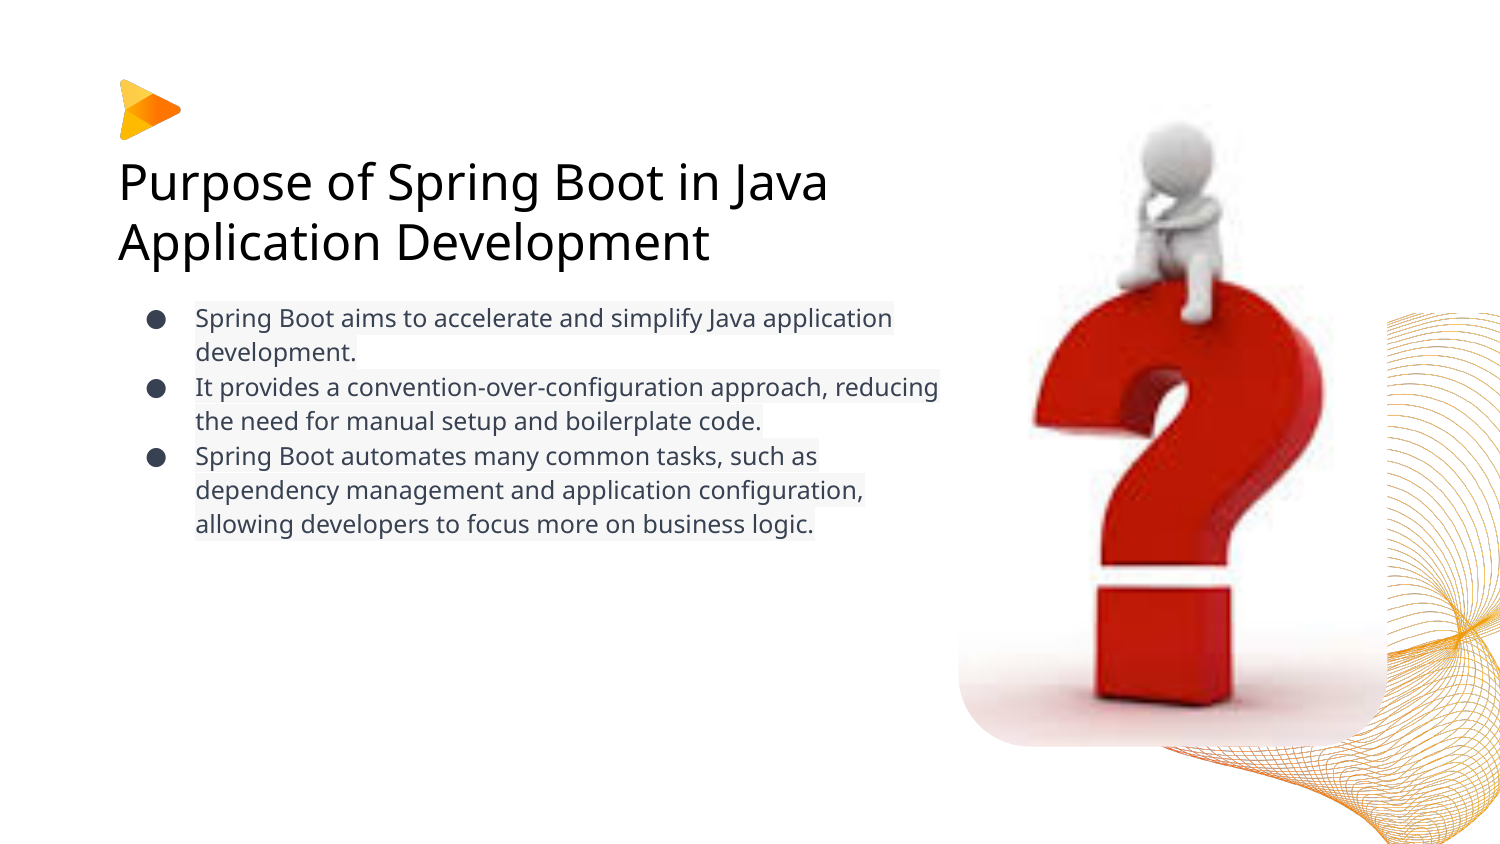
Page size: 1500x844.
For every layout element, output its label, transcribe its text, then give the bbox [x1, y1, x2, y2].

title Purpose of Spring Boot in Java Application Development [103, 151, 932, 271]
subtitle Spring Boot aims to accelerate and simplify Java application development. It provides a convention-over-configuration approach, reducing the need for manual setup and boilerplate code. Spring Boot automates many common tasks, such as dependency management and application configuration, allowing developers to focus more on business logic. [105, 282, 959, 803]
picture [958, 103, 1500, 844]
picture [119, 78, 181, 140]
